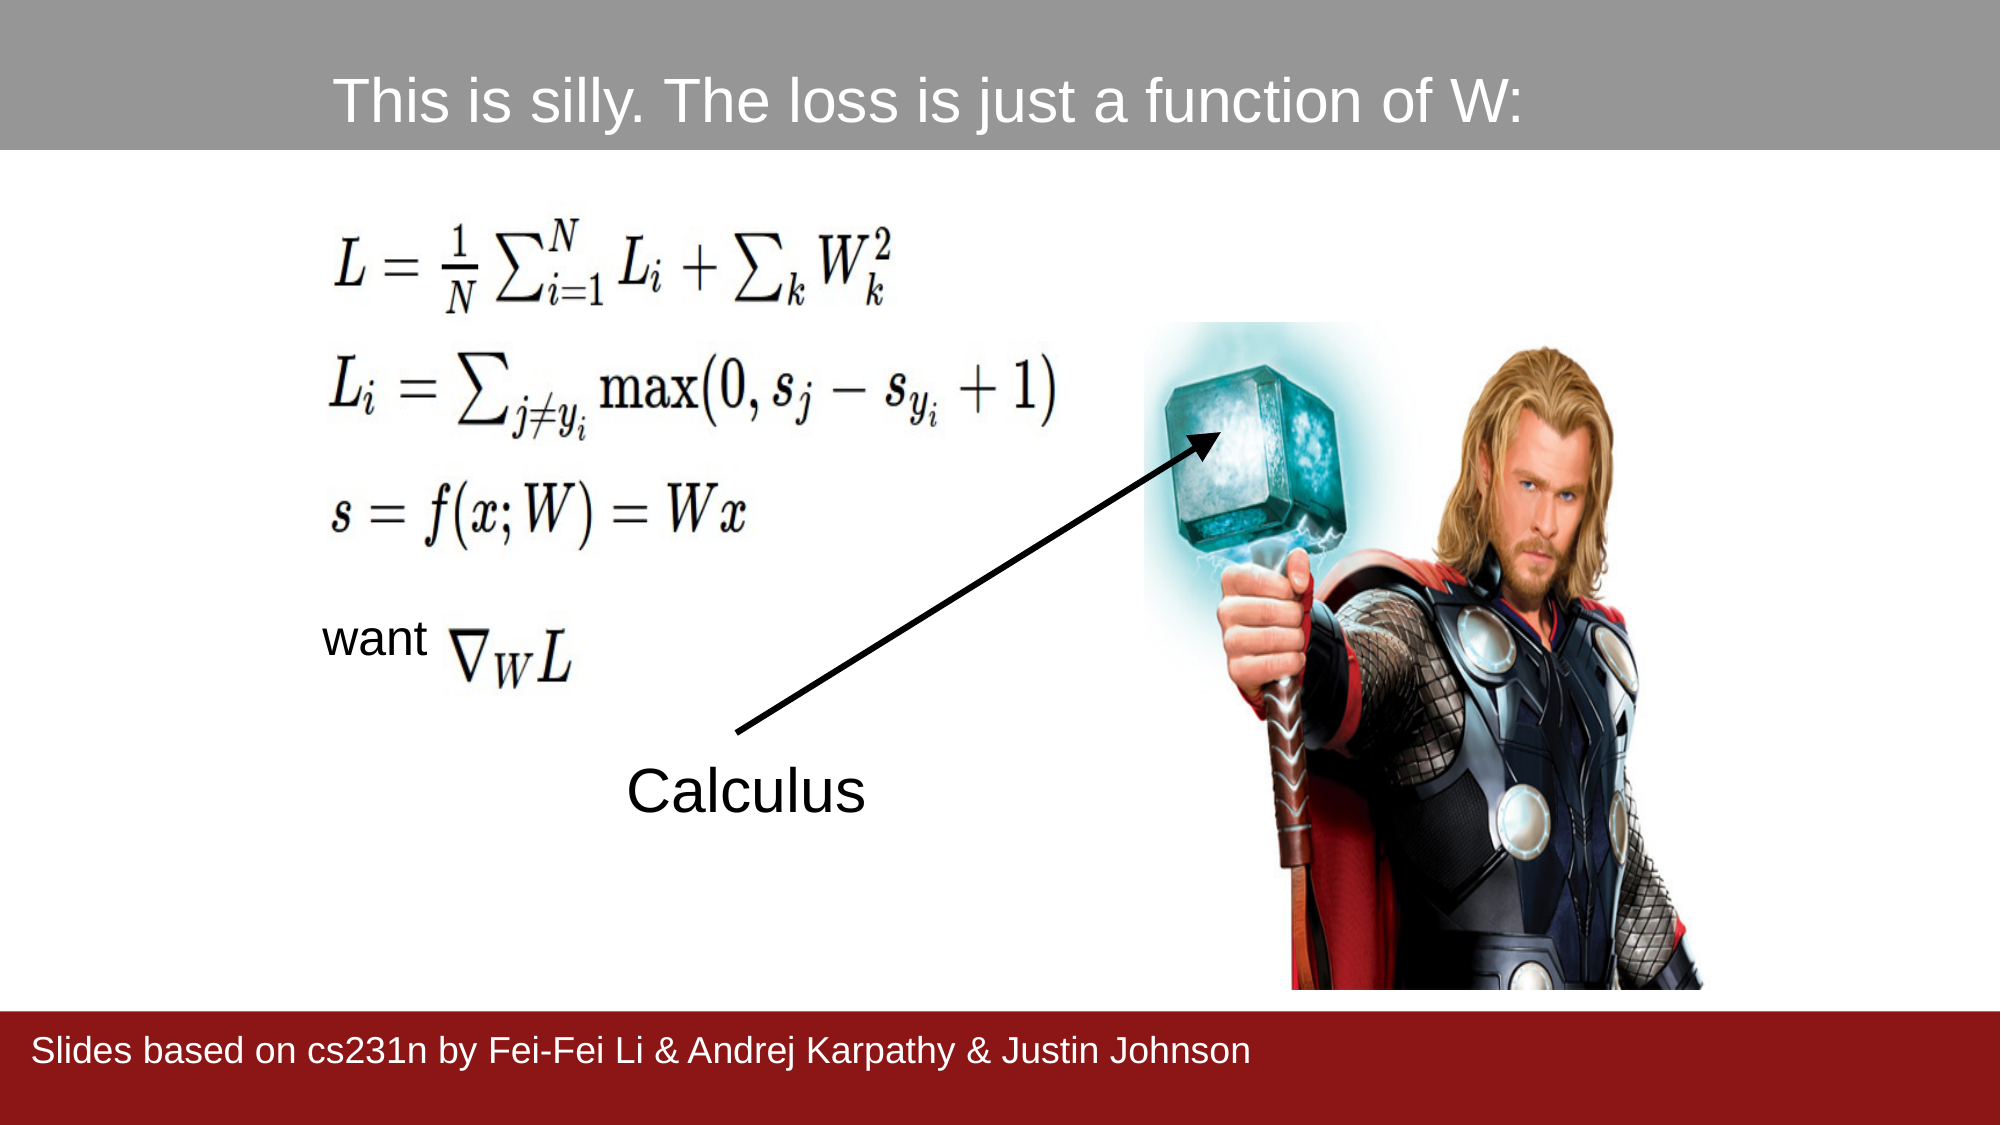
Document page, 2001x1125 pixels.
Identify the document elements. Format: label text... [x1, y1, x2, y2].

picture [441, 611, 585, 699]
text_box Calculus [611, 735, 920, 835]
picture [334, 201, 900, 325]
text_box want [307, 590, 527, 650]
picture [1144, 322, 1724, 991]
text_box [735, 431, 1222, 734]
text_box This is silly. The loss is just a function of W: [317, 44, 1679, 965]
picture [327, 341, 1060, 447]
picture [327, 462, 735, 558]
